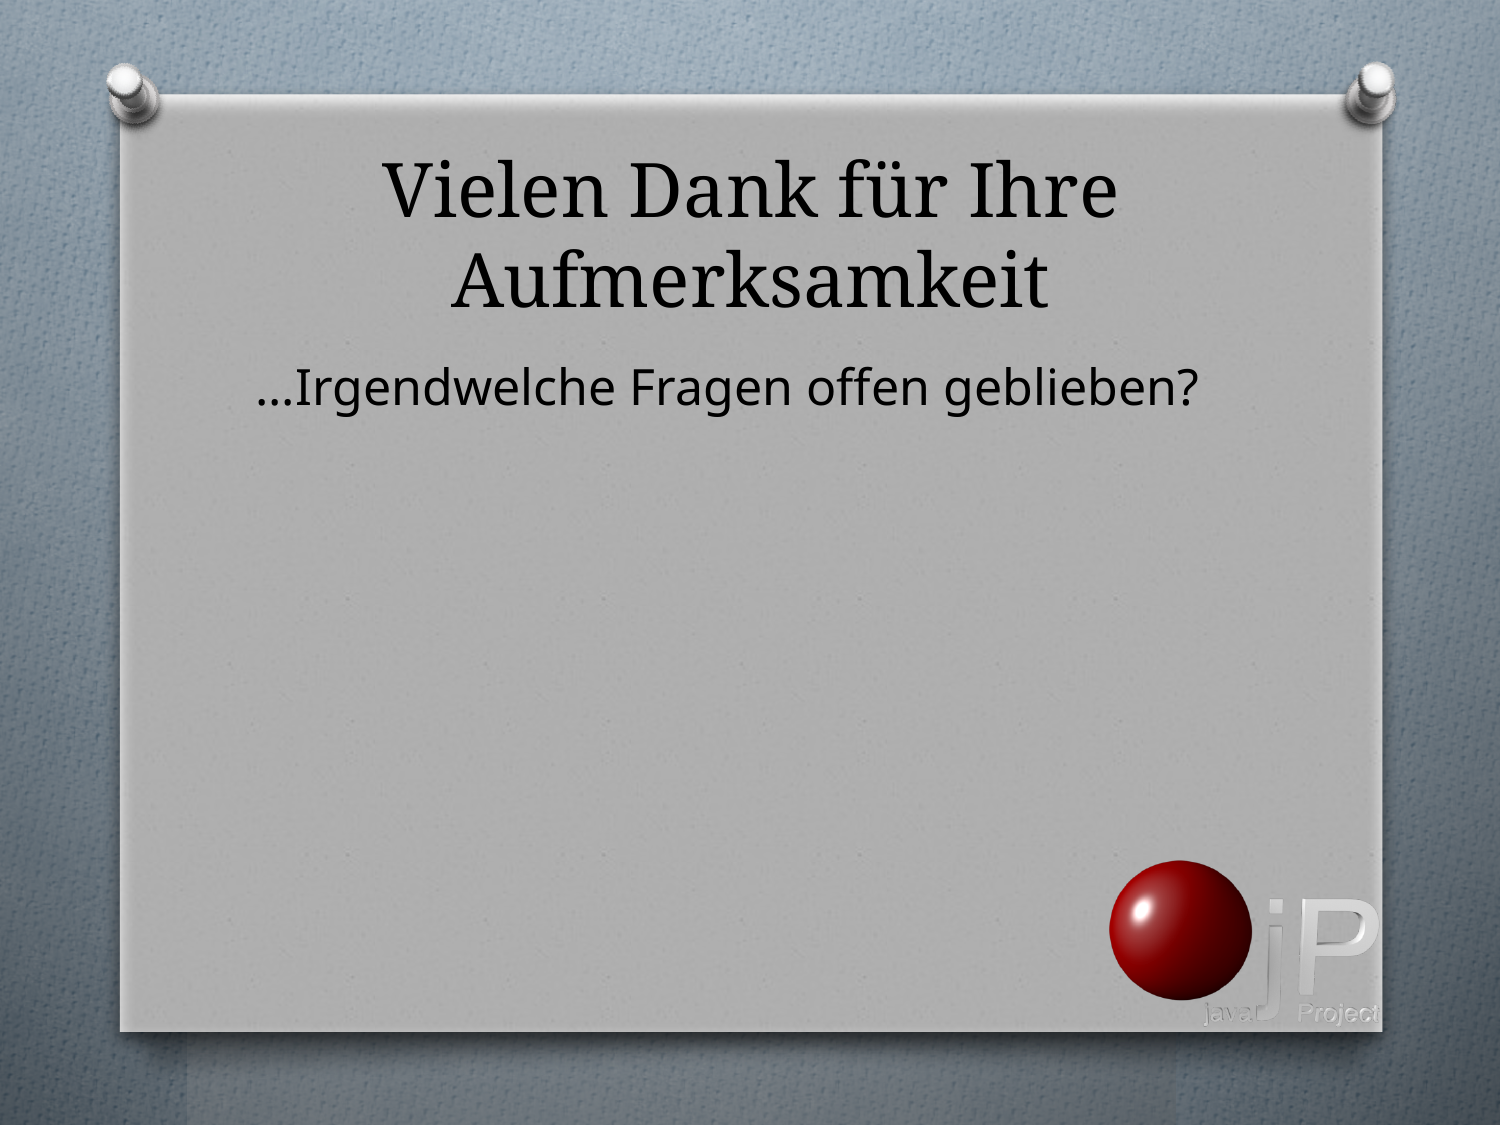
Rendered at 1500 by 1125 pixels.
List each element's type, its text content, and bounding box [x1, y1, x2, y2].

picture [75, 29, 198, 153]
list ...Irgendwelche Fragen offen geblieben? [240, 347, 1257, 939]
picture [1109, 859, 1381, 1027]
picture [1317, 35, 1439, 156]
title Vielen Dank für Ihre Aufmerksamkeit [179, 134, 1323, 332]
